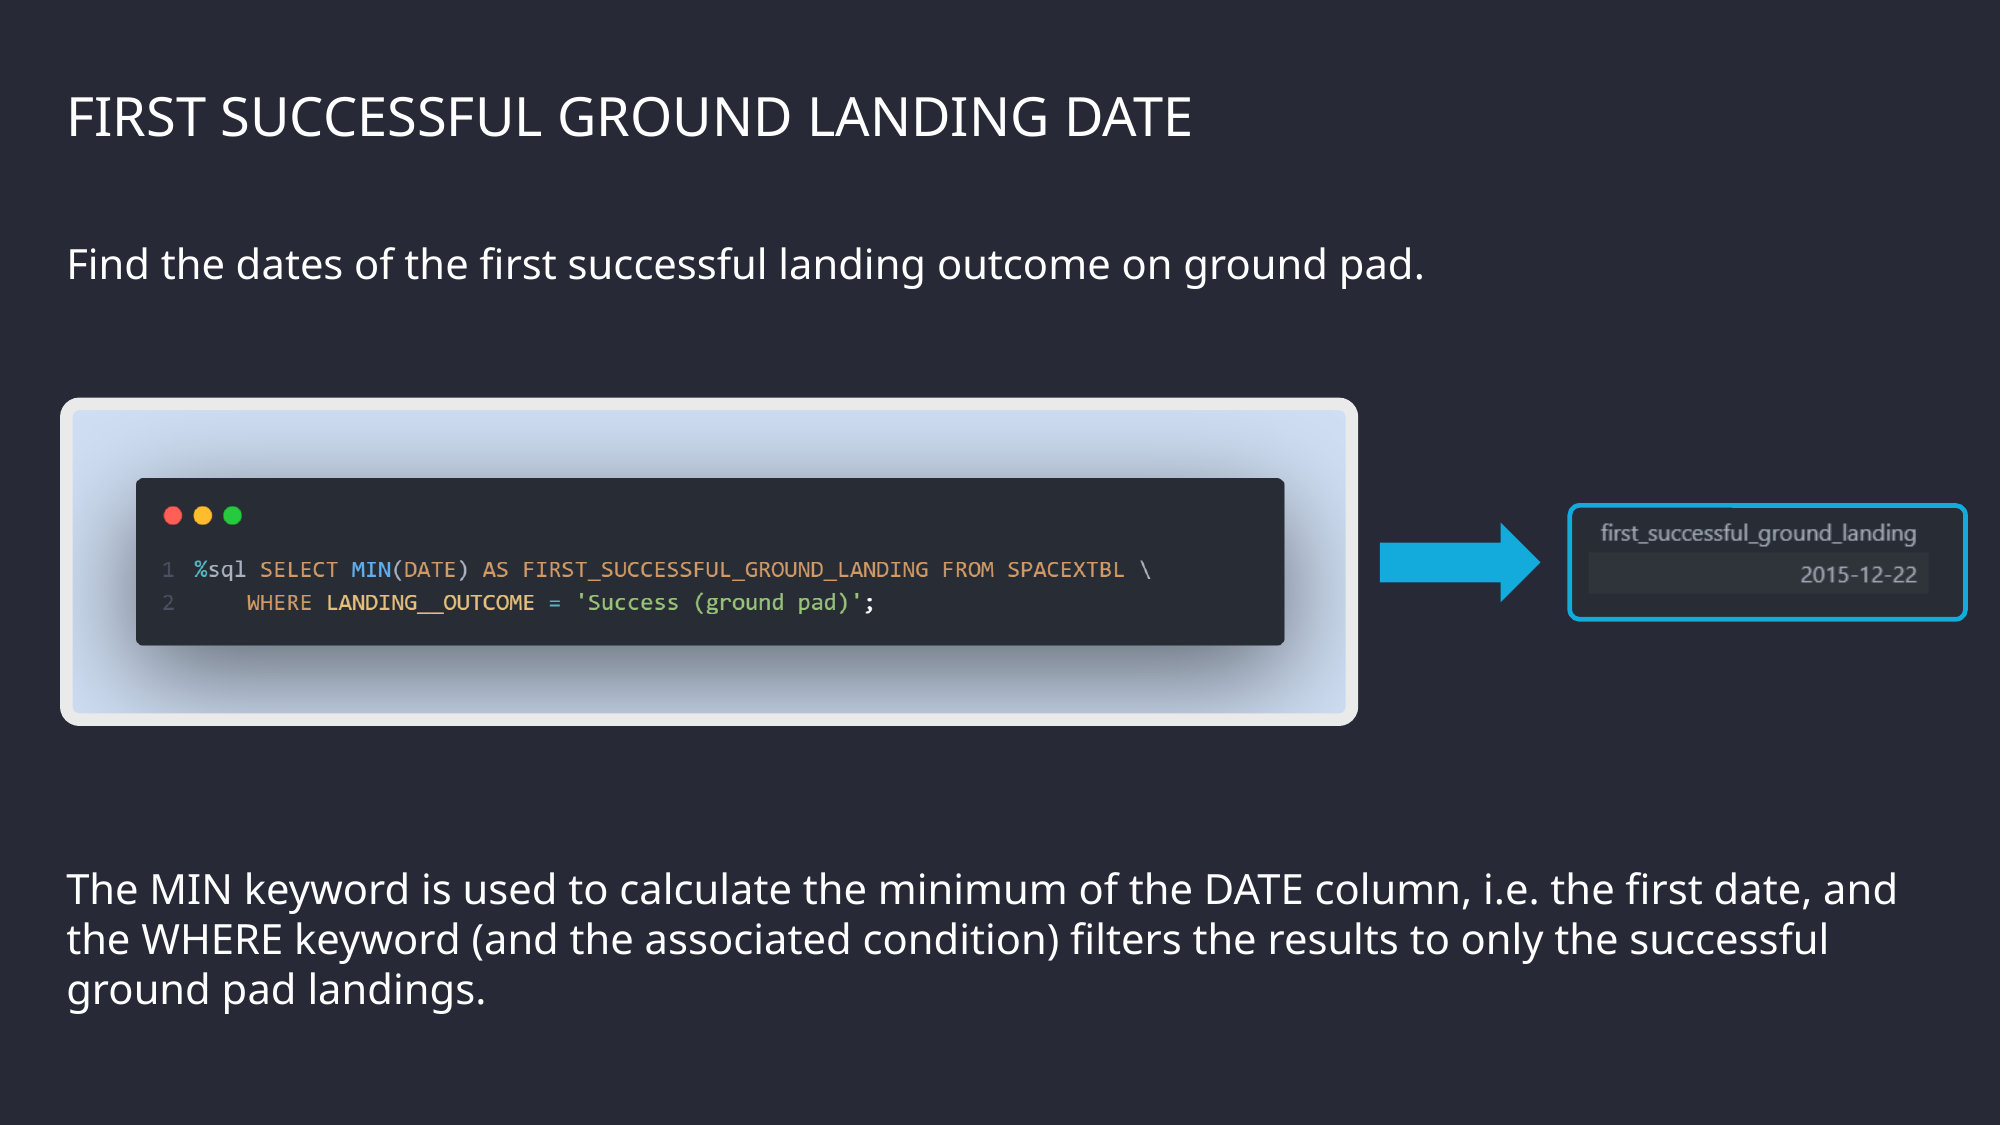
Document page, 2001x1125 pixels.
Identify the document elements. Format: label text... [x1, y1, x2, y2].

picture [66, 403, 1352, 720]
text_box [1378, 520, 1542, 605]
text_box FIRST SUCCESSFUL GROUND LANDING DATE [66, 89, 1863, 149]
text_box Find the dates of the first successful landing outcome on ground pad. The MIN keyword is used to calculate the minimum of the DATE column, i.e. the first date, and the WHERE keyword (and the associated condition) filters the results to only the successful ground pad landings. [66, 237, 1938, 1050]
picture [1569, 505, 1966, 620]
